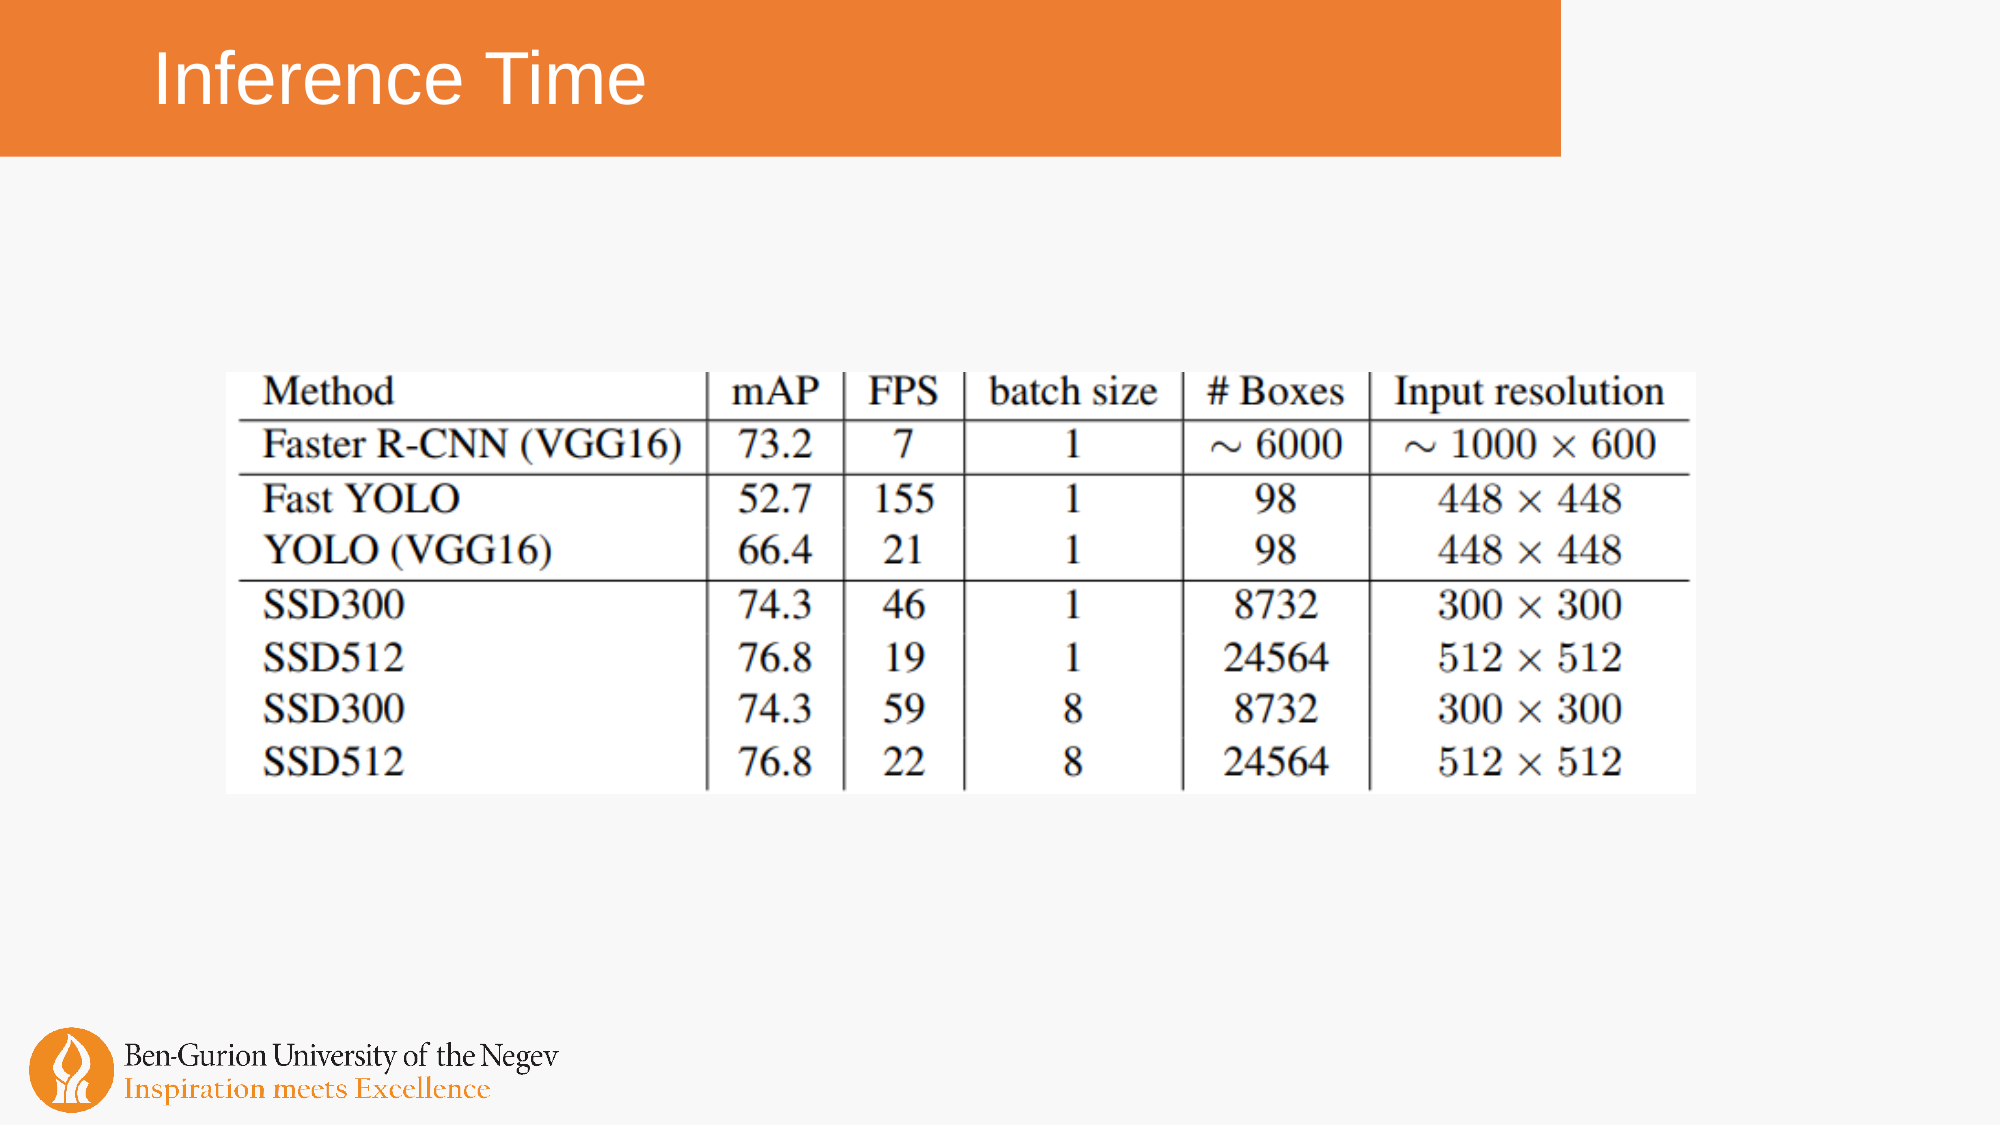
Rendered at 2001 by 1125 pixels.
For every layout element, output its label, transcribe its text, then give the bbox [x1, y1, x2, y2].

title Inference Time [137, 9, 1590, 151]
picture [27, 1026, 568, 1114]
picture [226, 372, 1696, 794]
